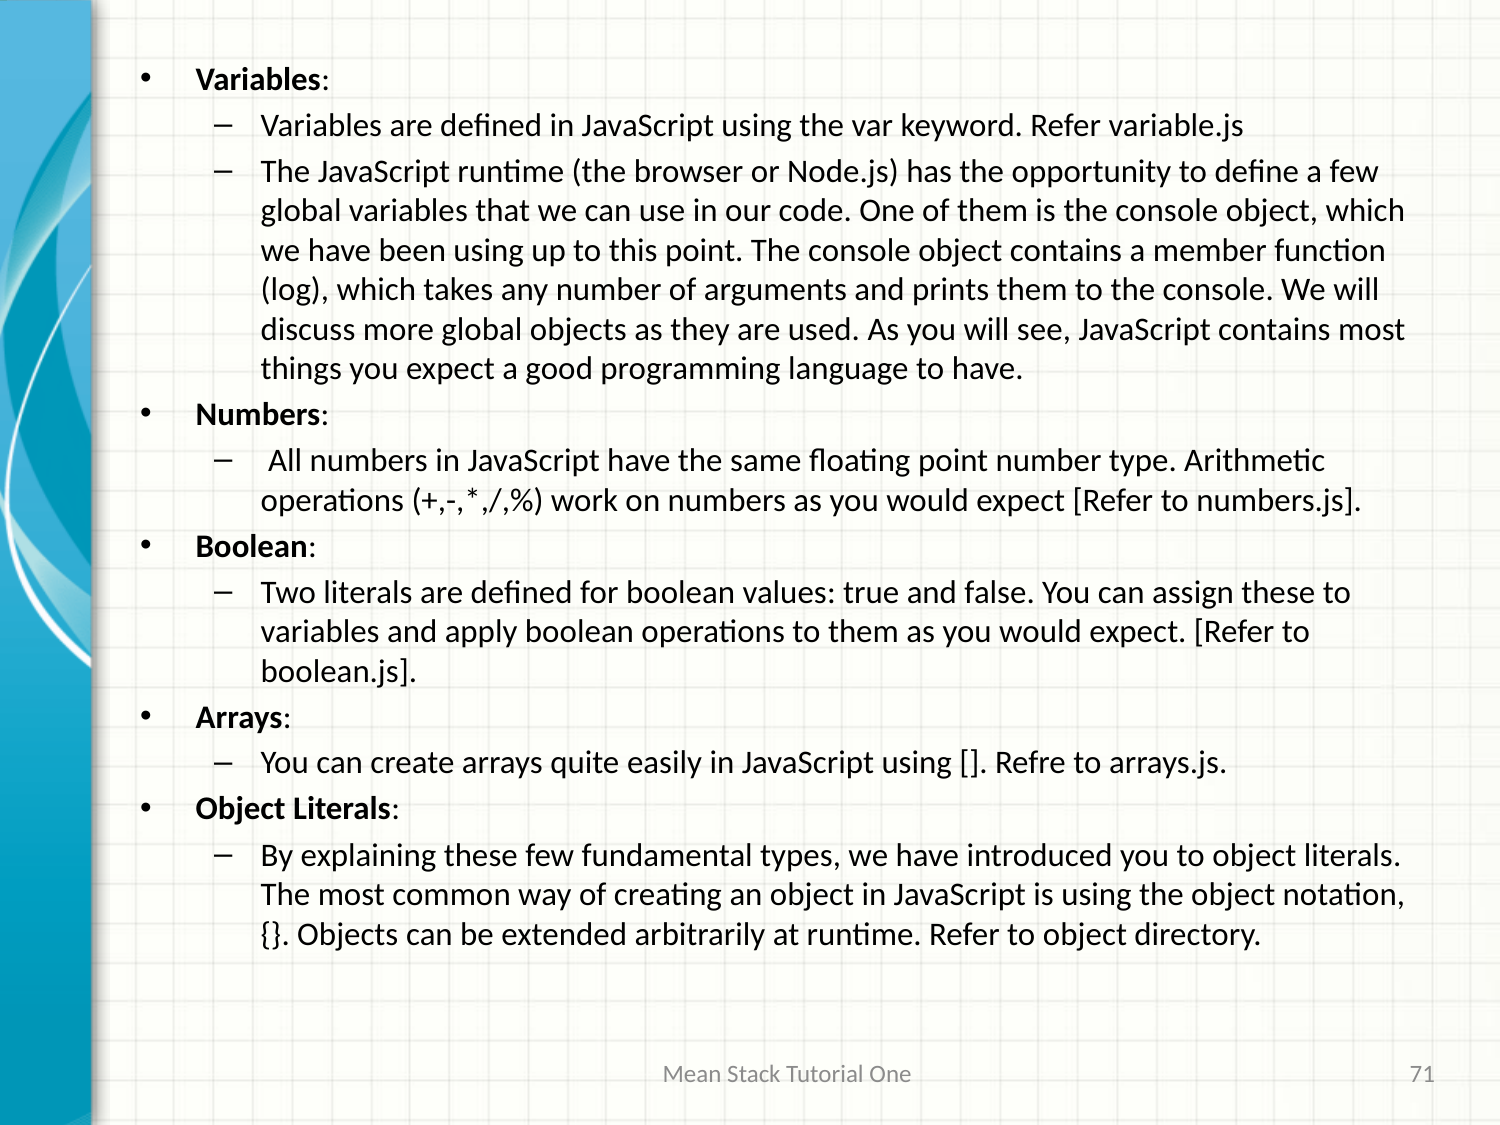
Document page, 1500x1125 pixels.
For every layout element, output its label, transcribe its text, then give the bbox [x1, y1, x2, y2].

slide_number 71 [1100, 1042, 1450, 1103]
footer Mean Stack Tutorial One [549, 1042, 1025, 1103]
list Variables: Variables are defined in JavaScript using the var keyword. Refer variable.js The JavaScript runtime (the browser or Node.js) has the opportunity to define a few global variables that we can use in our code. One of them is the console object, which we have been using up to this point. The console object contains a member function (log), which takes any number of arguments and prints them to the console. We will discuss more global objects as they are used. As you will see, JavaScript contains most things you expect a good programming language to have. Numbers: All numbers in JavaScript have the same floating point number type. Arithmetic operations (+,-,*,/,%) work on numbers as you would expect [Refer to numbers.js]. Boolean: Two literals are defined for boolean values: true and false. You can assign these to variables and apply boolean operations to them as you would expect. [Refer to boolean.js]. Arrays: You can create arrays quite easily in JavaScript using []. Refre to arrays.js. Object Literals: By explaining these few fundamental types, we have introduced you to object literals. The most common way of creating an object in JavaScript is using the object notation, {}. Objects can be extended arbitrarily at runtime. Refer to object directory. [125, 50, 1450, 967]
picture [0, 0, 1500, 1125]
